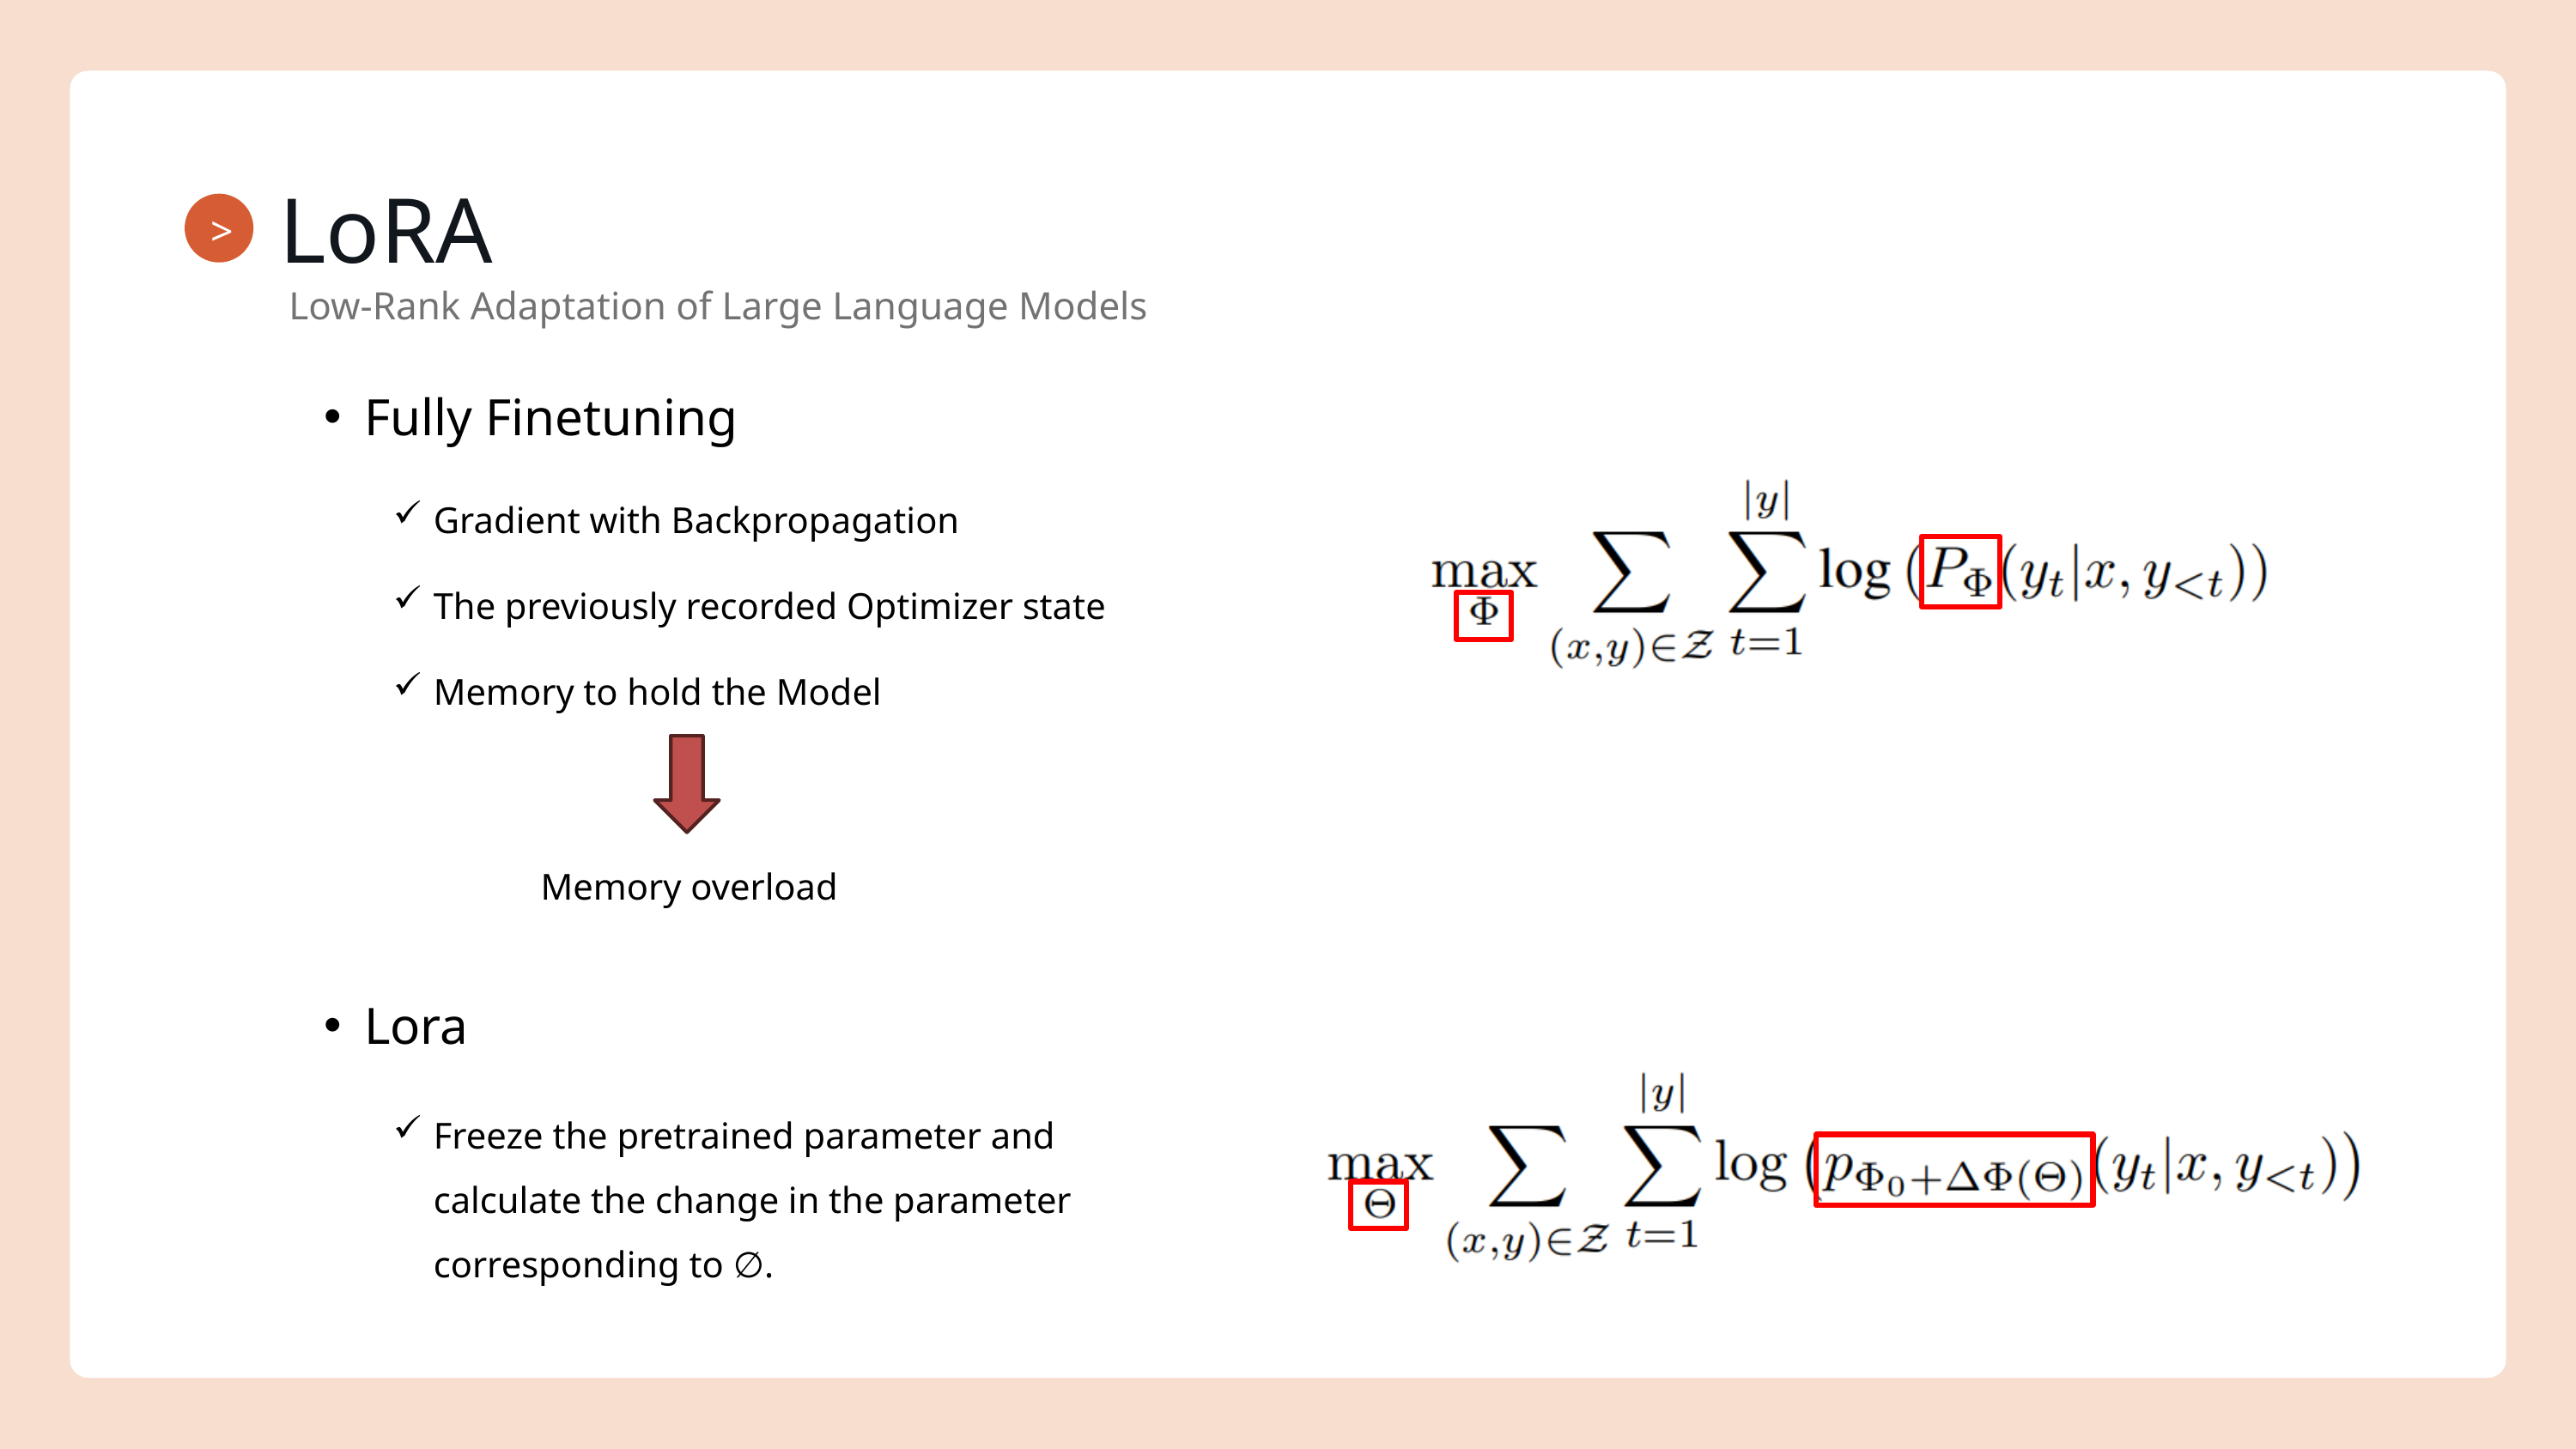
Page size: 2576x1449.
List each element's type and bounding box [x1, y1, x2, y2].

text_box [184, 193, 254, 263]
text_box [70, 70, 2506, 1379]
picture [1287, 1054, 2387, 1287]
picture [1384, 438, 2307, 696]
